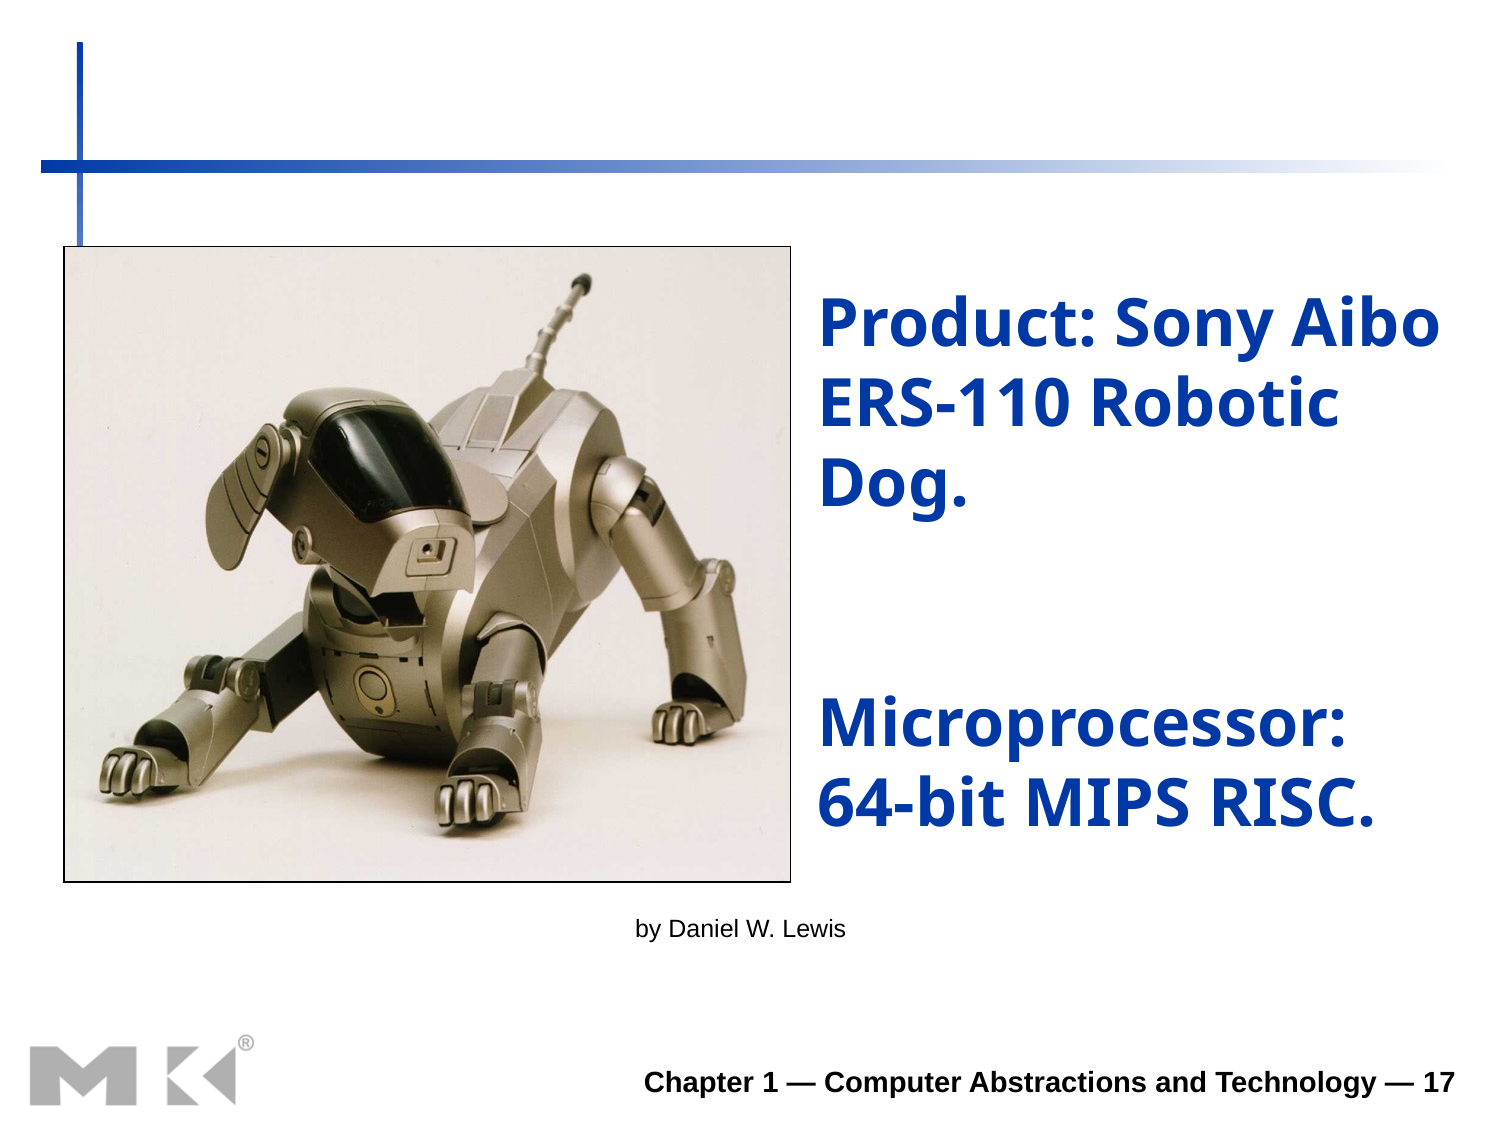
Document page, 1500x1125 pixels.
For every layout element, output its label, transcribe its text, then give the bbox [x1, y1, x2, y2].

picture [29, 1034, 255, 1106]
picture [64, 246, 791, 882]
footer Chapter 1 — Computer Abstractions and Technology — 17 [277, 1046, 1471, 1106]
text_box by Daniel W. Lewis [620, 904, 862, 950]
title Product: Sony Aibo ERS-110 Robotic Dog. Microprocessor: 64-bit MIPS RISC. [802, 272, 1465, 848]
